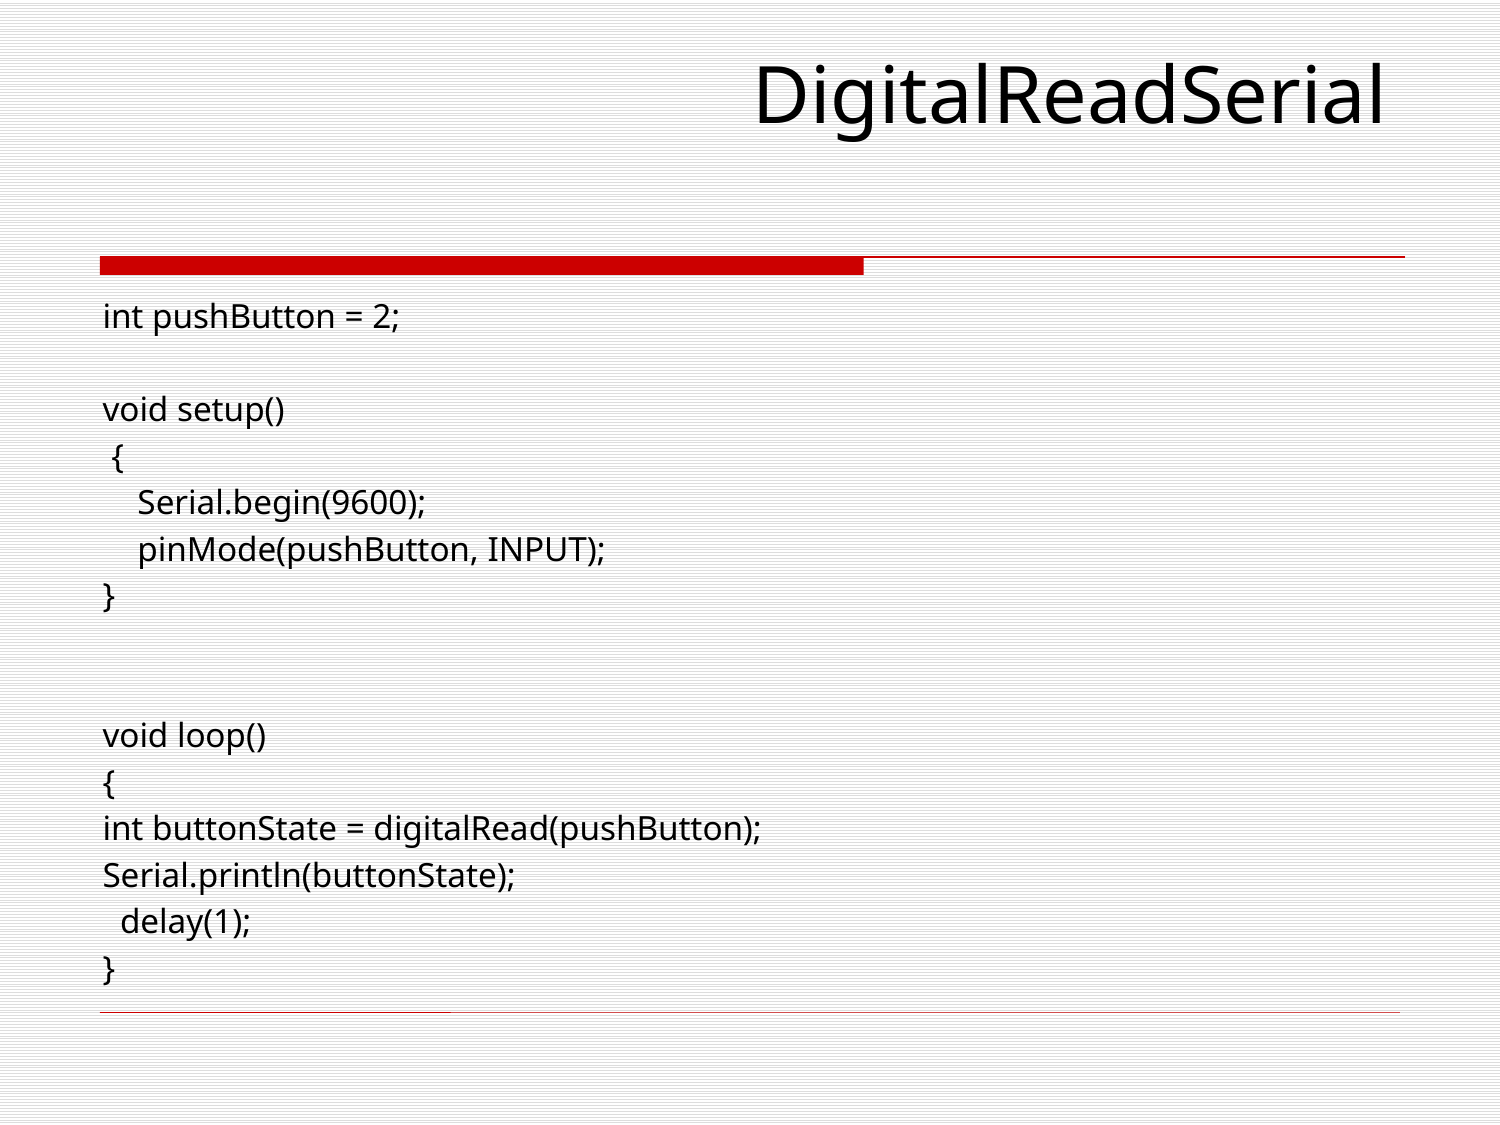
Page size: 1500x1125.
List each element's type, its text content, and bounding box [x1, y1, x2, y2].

title DigitalReadSerial [737, 35, 1463, 148]
list int pushButton = 2; void setup() { Serial.begin(9600); pinMode(pushButton, INPUT); } void loop() { int buttonState = digitalRead(pushButton); Serial.println(buttonState); delay(1); } [87, 287, 1425, 1026]
